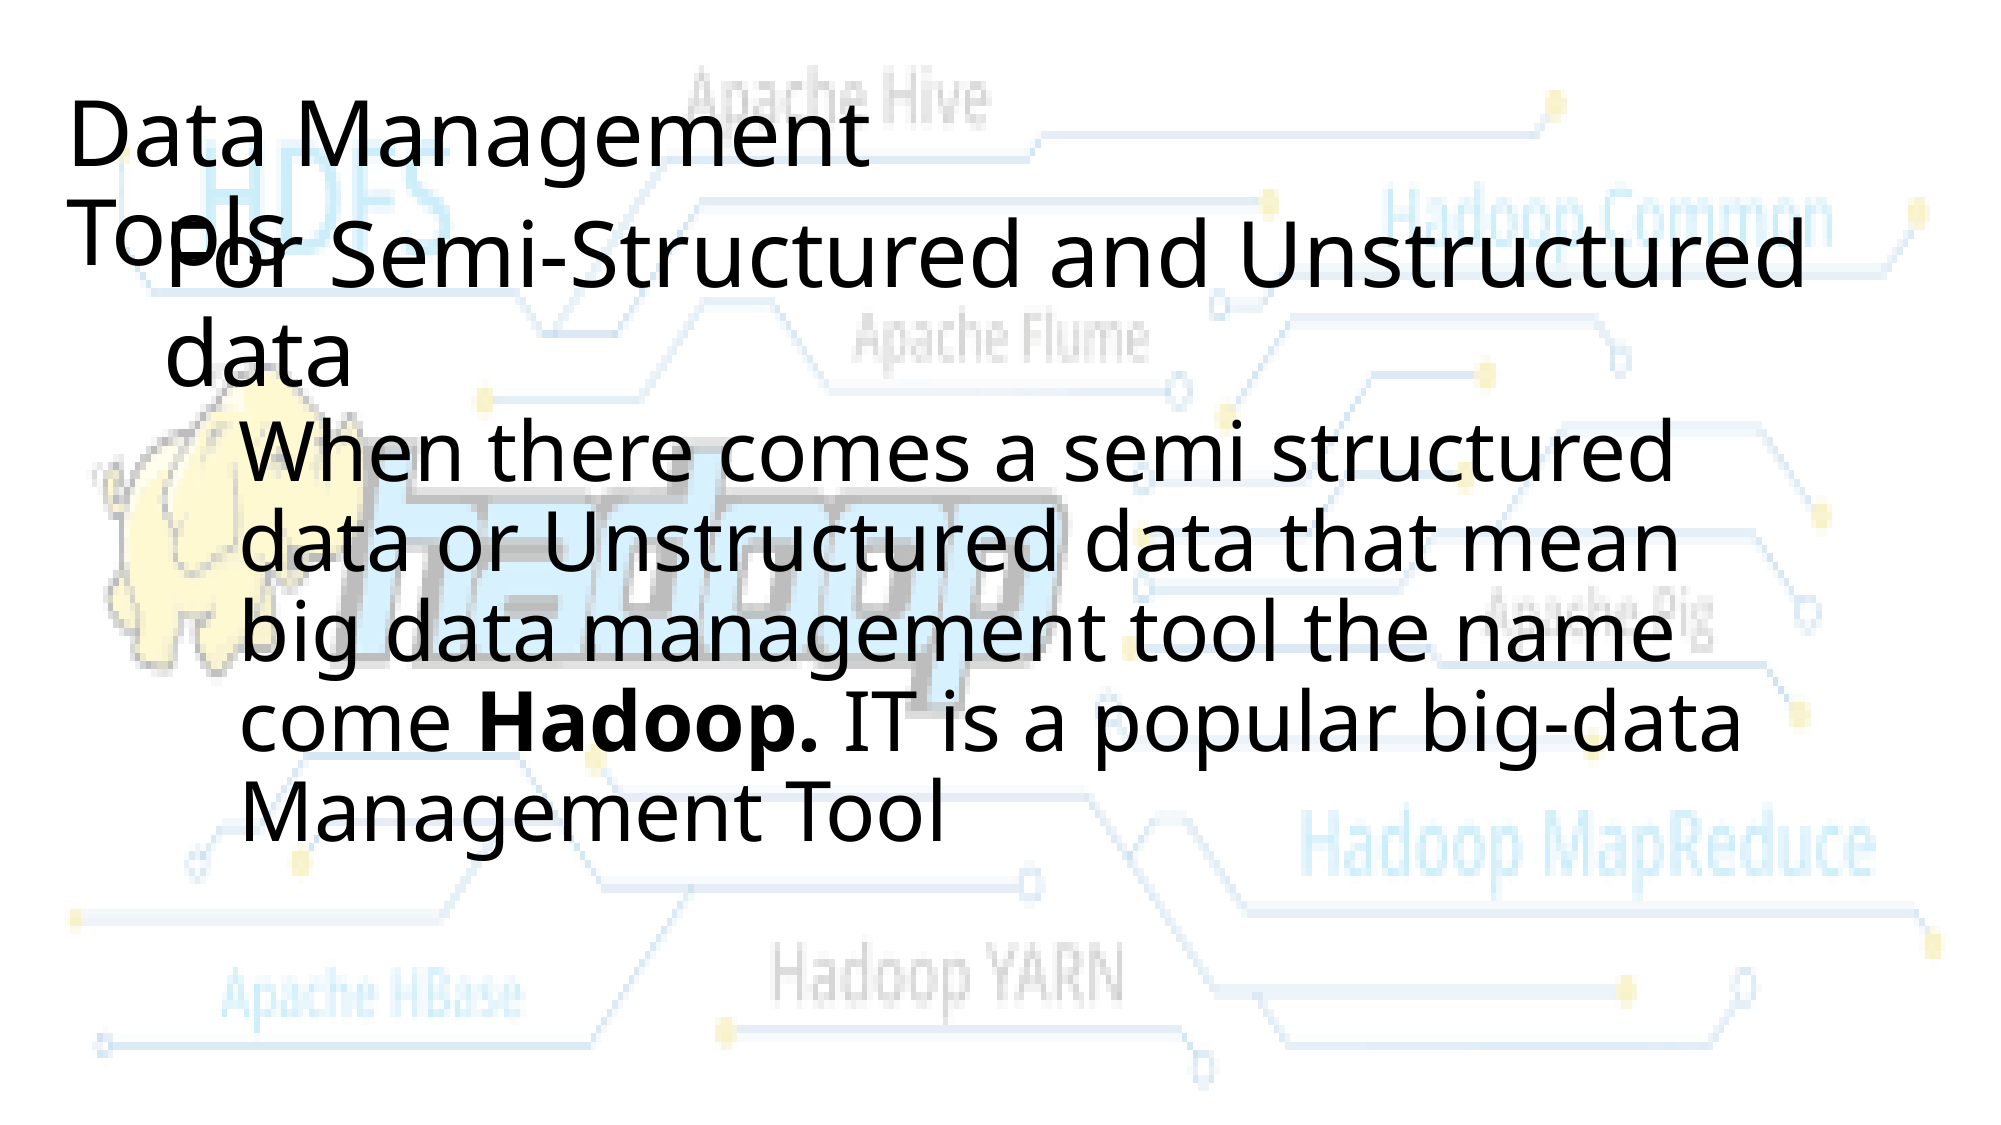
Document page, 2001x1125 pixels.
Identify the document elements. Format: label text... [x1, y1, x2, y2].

list When there comes a semi structured data or Unstructured data that mean big data management tool the name come Hadoop. IT is a popular big-data Management Tool [223, 402, 1766, 949]
text_box Data Management Tools [51, 65, 1108, 307]
title For Semi-Structured and Unstructured data [149, 186, 1884, 428]
